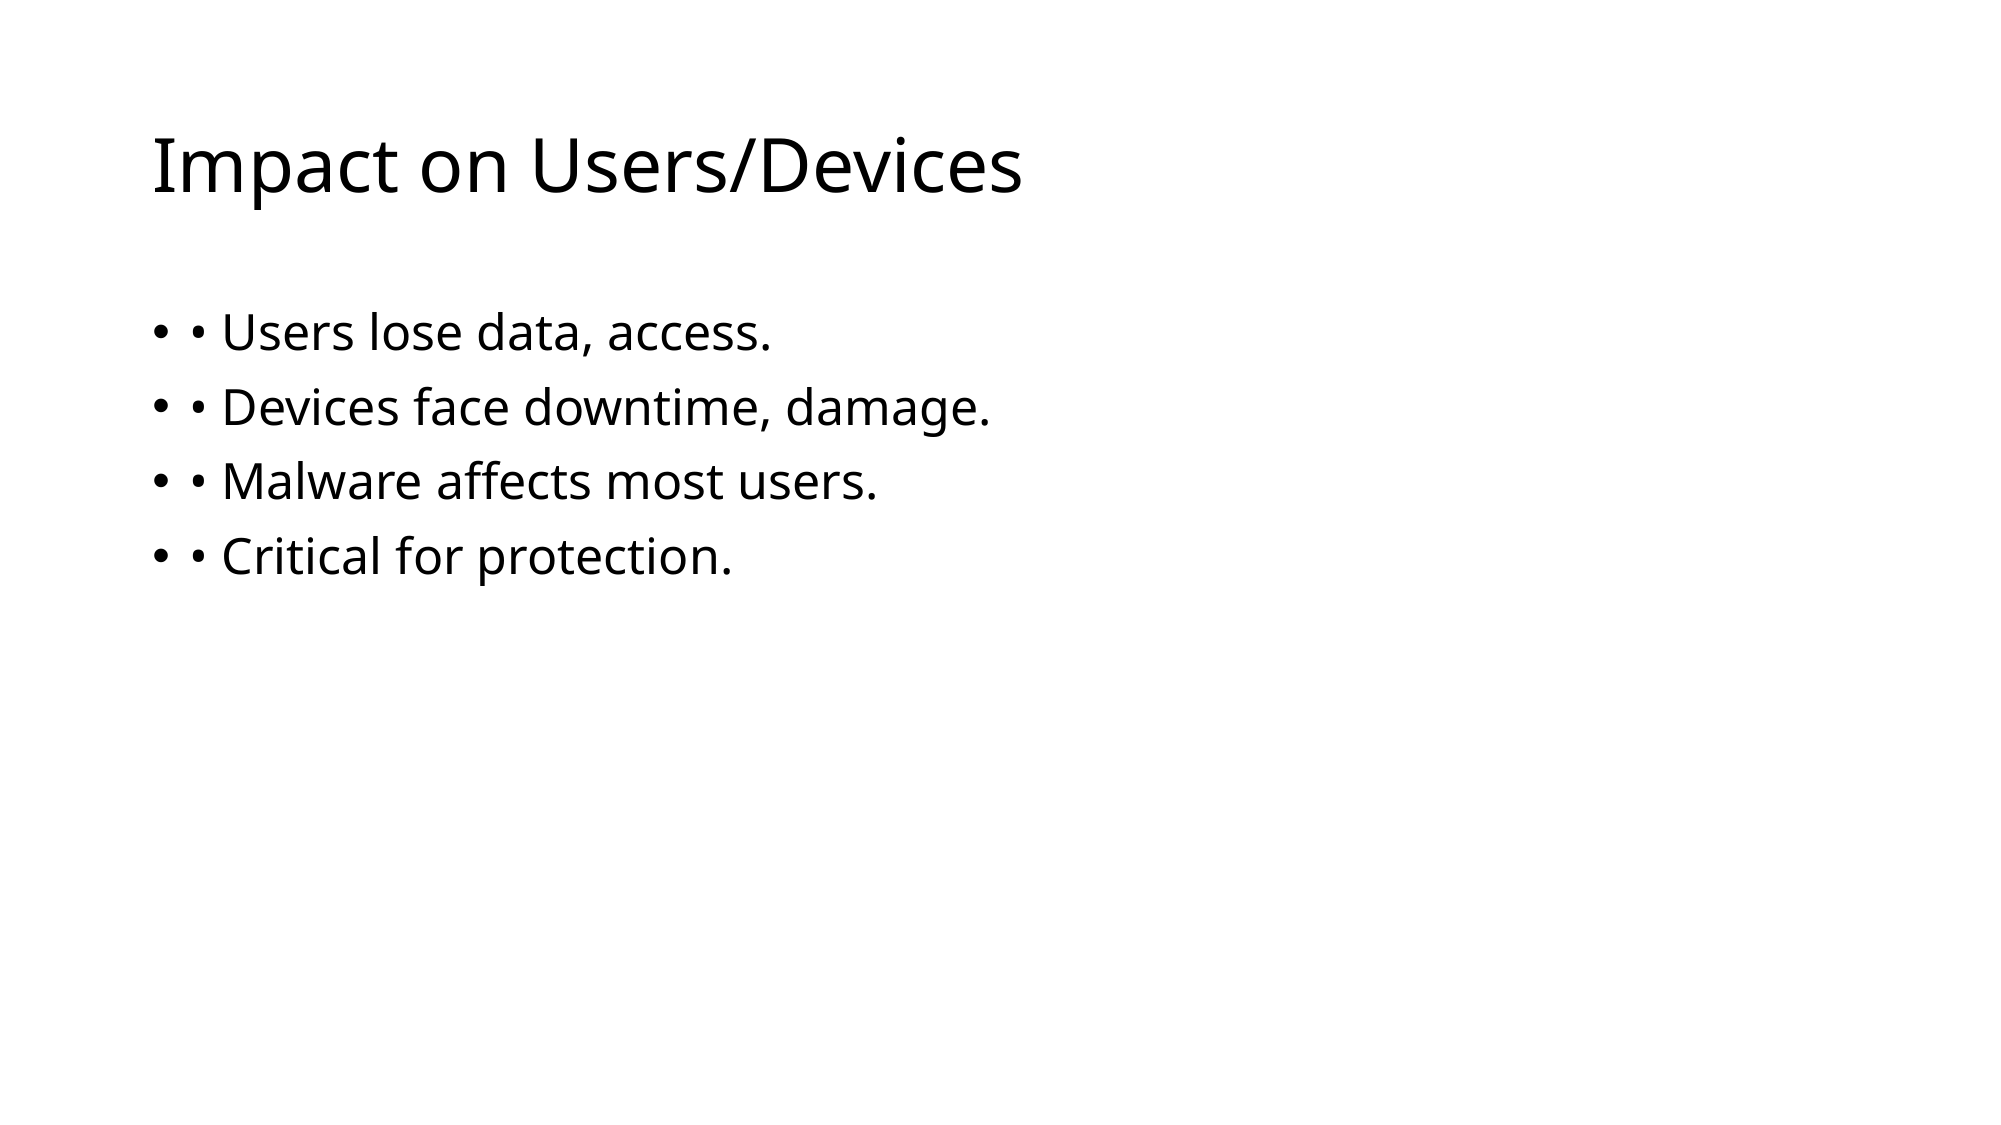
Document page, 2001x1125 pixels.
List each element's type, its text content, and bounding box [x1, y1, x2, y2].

list • Users lose data, access. • Devices face downtime, damage. • Malware affects most users. • Critical for protection. [137, 299, 1863, 1014]
title Impact on Users/Devices [137, 59, 1863, 278]
